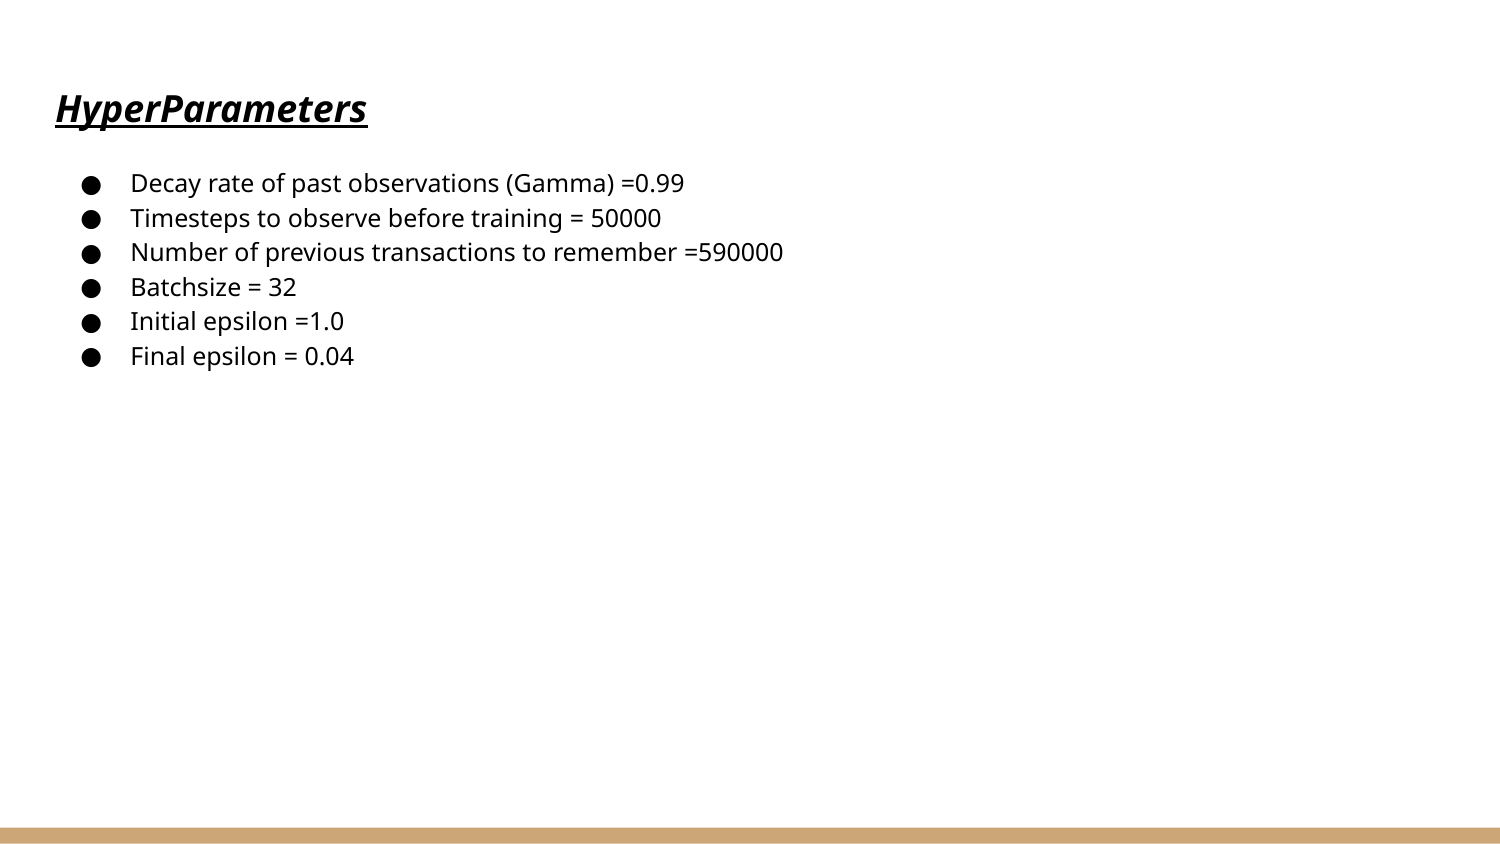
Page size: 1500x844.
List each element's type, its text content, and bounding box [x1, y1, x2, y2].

list HyperParameters Decay rate of past observations (Gamma) =0.99 Timesteps to observe before training = 50000 Number of previous transactions to remember =590000 Batchsize = 32 Initial epsilon =1.0 Final epsilon = 0.04 [40, 63, 1439, 614]
